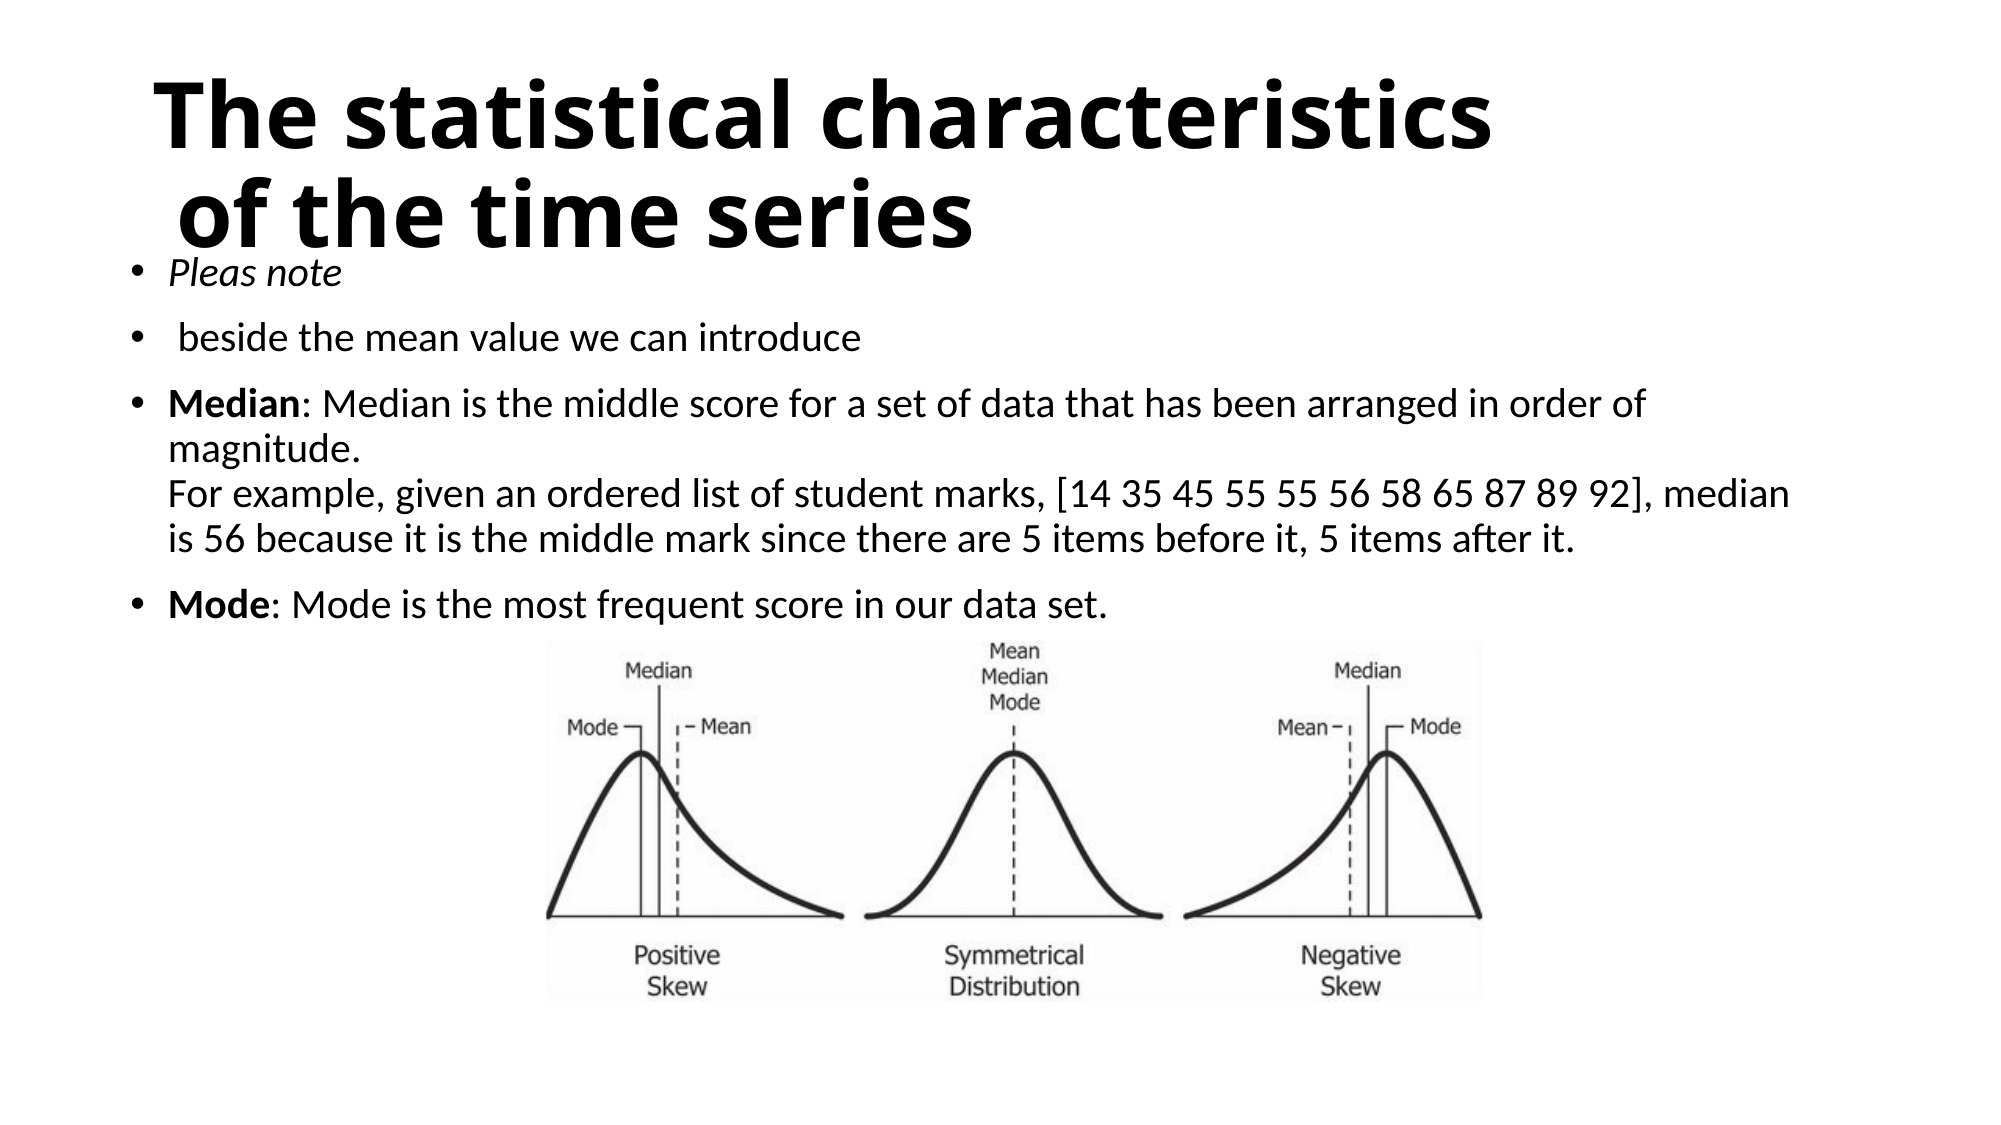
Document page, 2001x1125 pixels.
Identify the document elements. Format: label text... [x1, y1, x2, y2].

list Pleas note beside the mean value we can introduce Median: Median is the middle score for a set of data that has been arranged in order of magnitude. For example, given an ordered list of student marks, [14 35 45 55 55 56 58 65 87 89 92], median is 56 because it is the middle mark since there are 5 items before it, 5 items after it. Mode: Mode is the most frequent score in our data set. [115, 242, 1841, 945]
title The statistical characteristics of the time series [137, 59, 1863, 278]
picture [545, 640, 1484, 1002]
